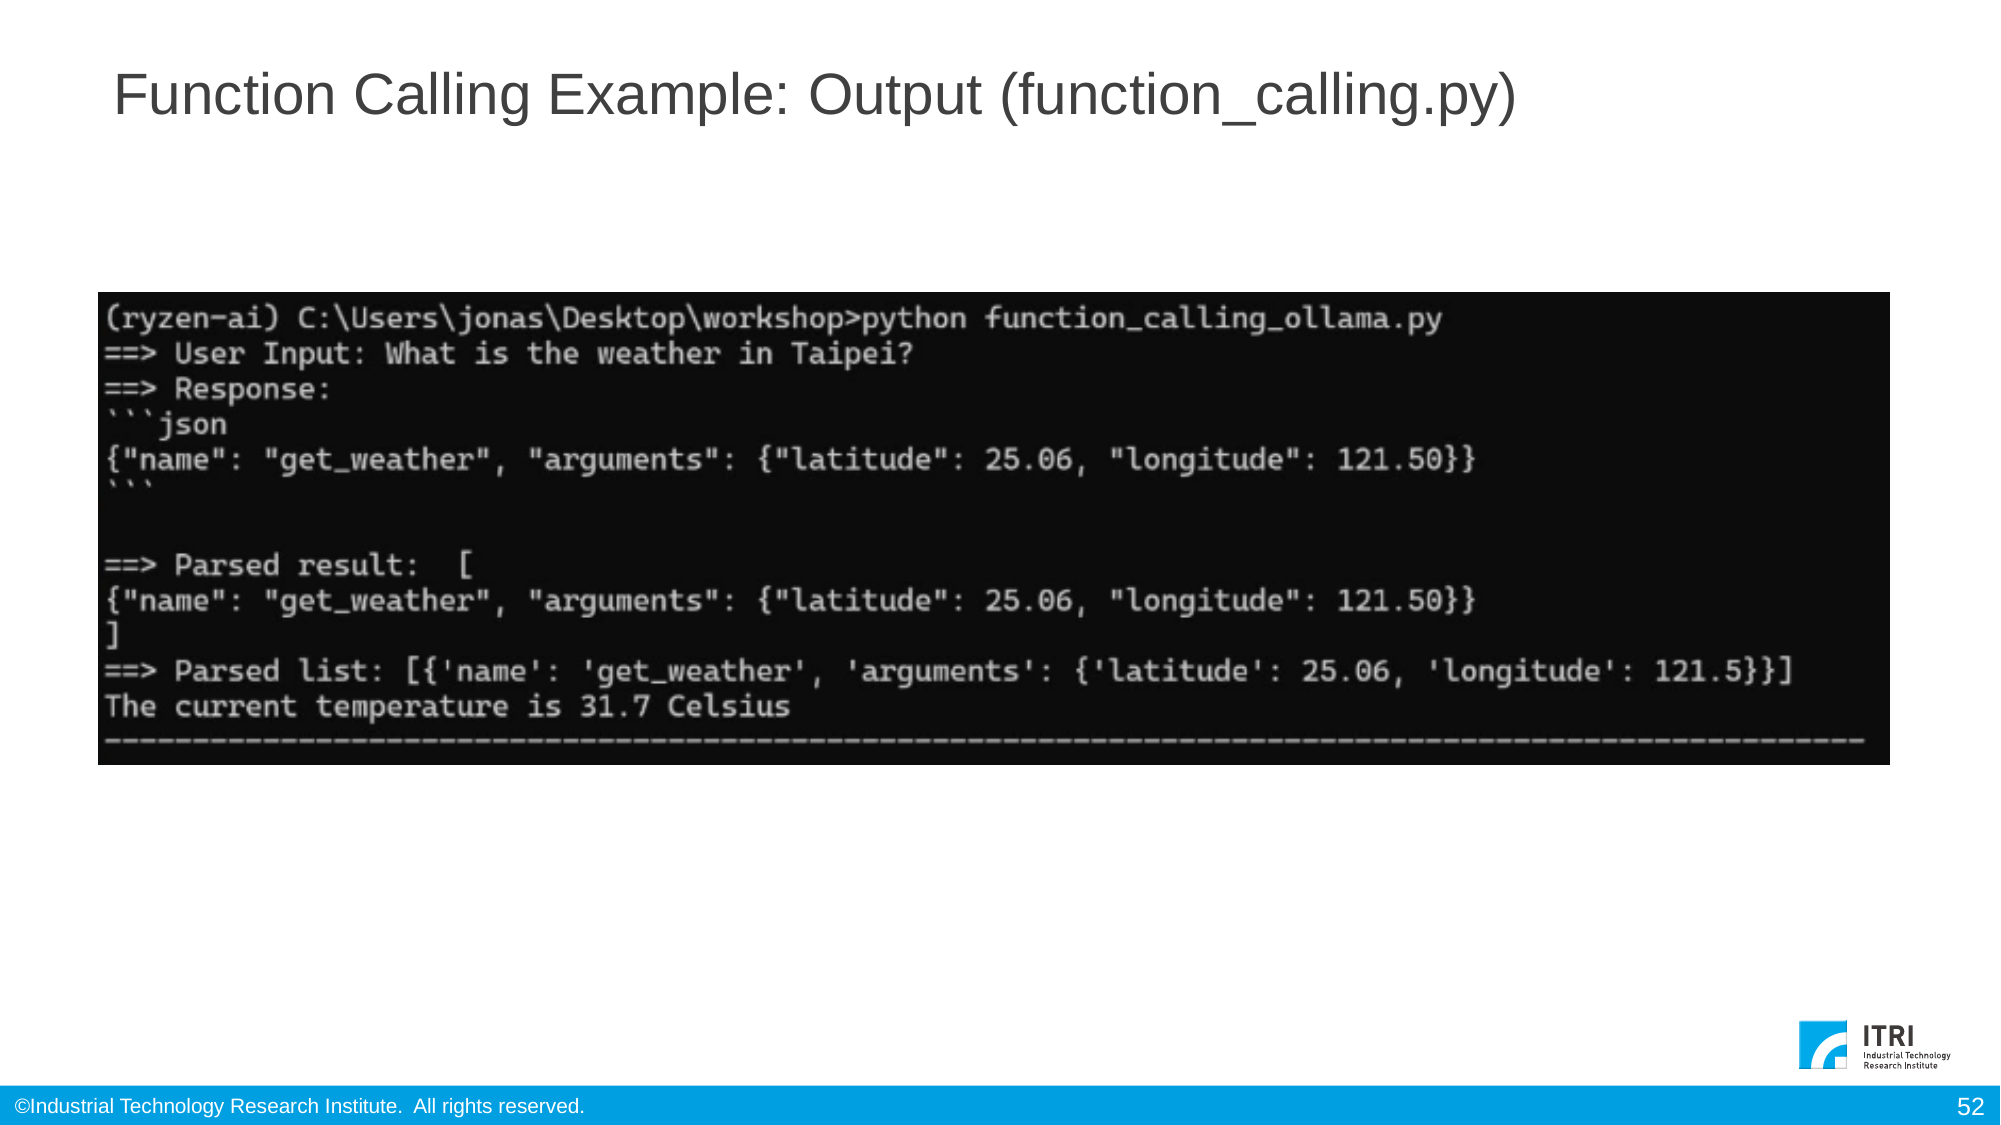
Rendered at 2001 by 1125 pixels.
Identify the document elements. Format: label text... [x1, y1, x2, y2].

title Function Calling Example: Output (function_calling.py) [98, 48, 1930, 198]
slide_number 52 [1874, 1085, 2000, 1125]
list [98, 292, 1890, 766]
